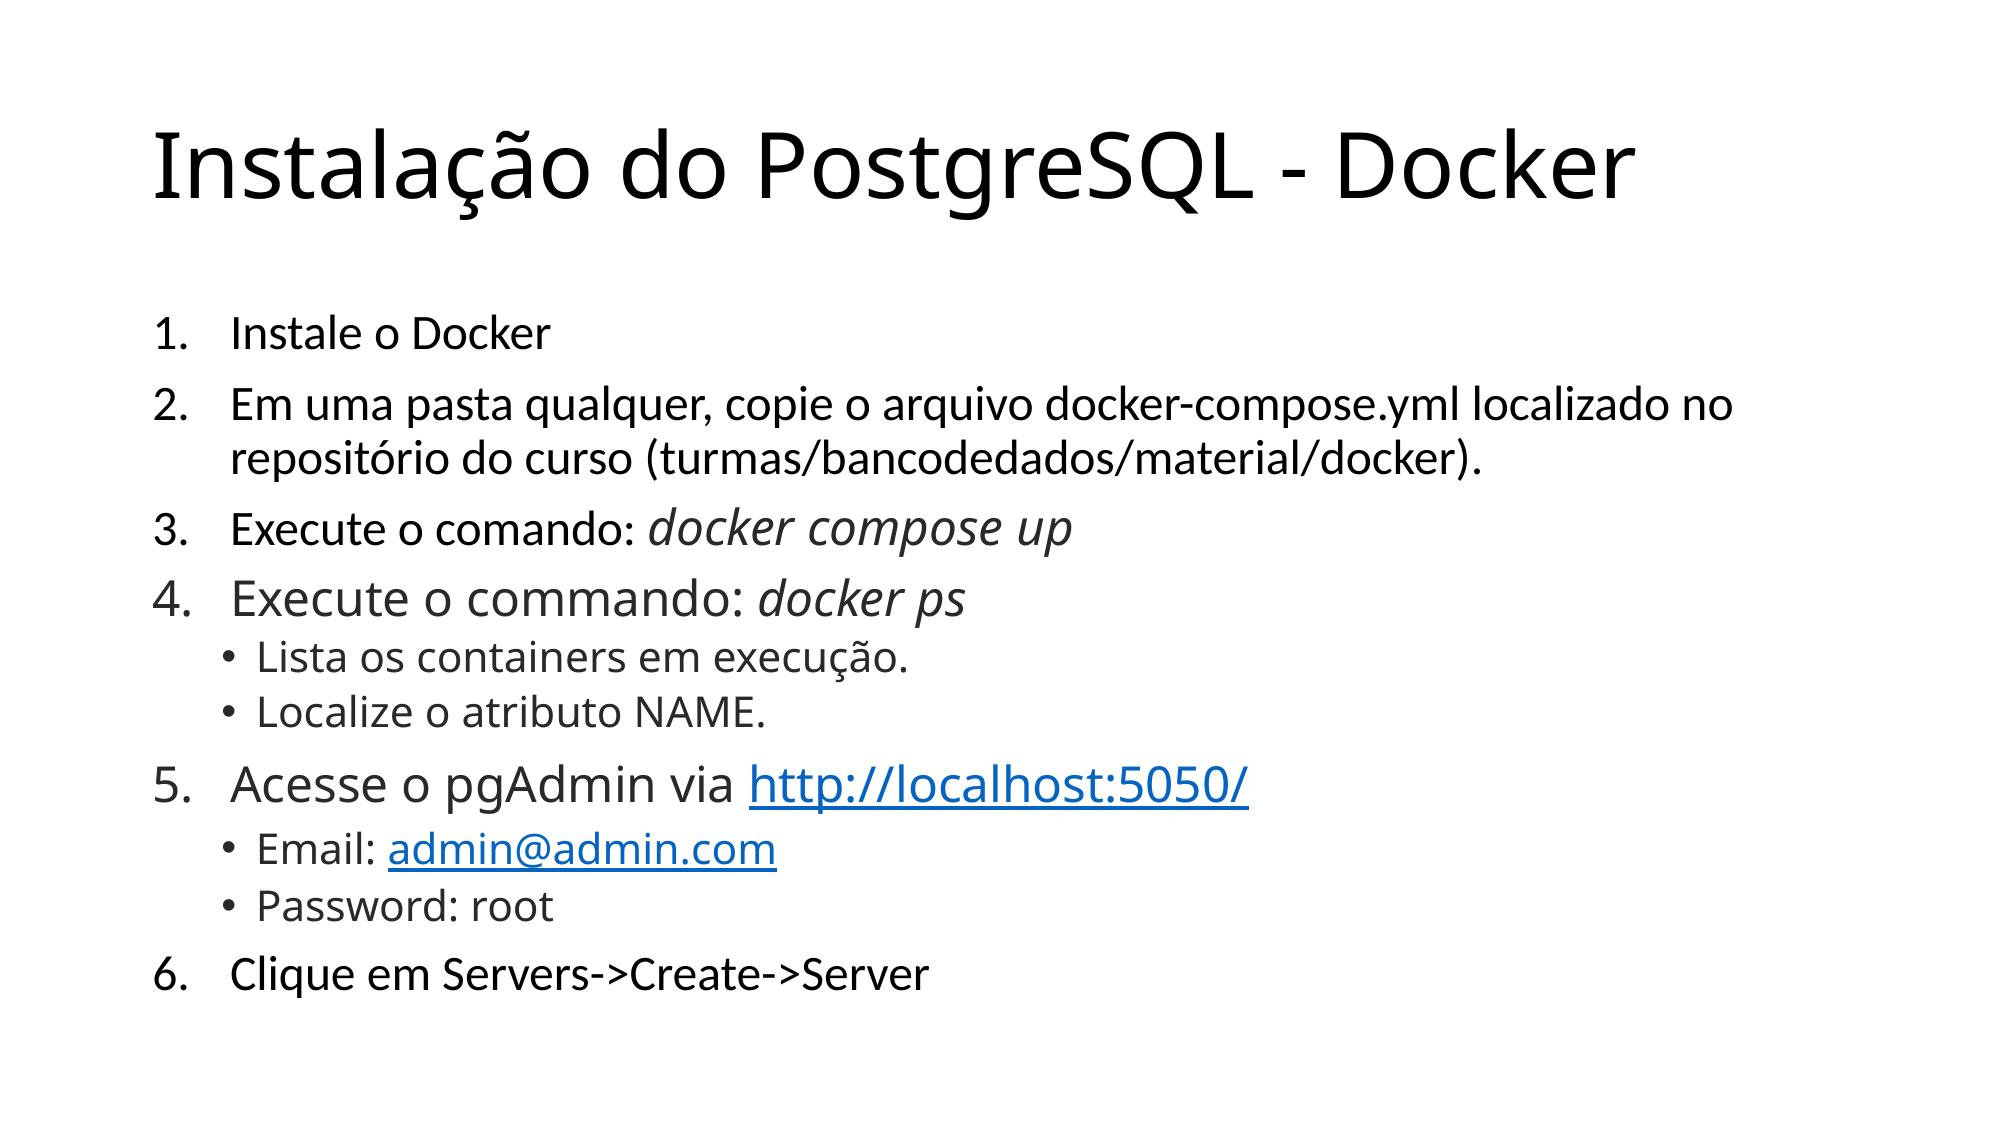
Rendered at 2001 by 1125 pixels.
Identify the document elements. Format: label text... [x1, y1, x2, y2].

list Instale o Docker Em uma pasta qualquer, copie o arquivo docker-compose.yml localizado no repositório do curso (turmas/bancodedados/material/docker). Execute o comando: docker compose up Execute o commando: docker ps Lista os containers em execução. Localize o atributo NAME. Acesse o pgAdmin via http://localhost:5050/ Email: admin@admin.com Password: root Clique em Servers->Create->Server [137, 299, 1863, 1014]
title Instalação do PostgreSQL - Docker [137, 59, 1863, 278]
